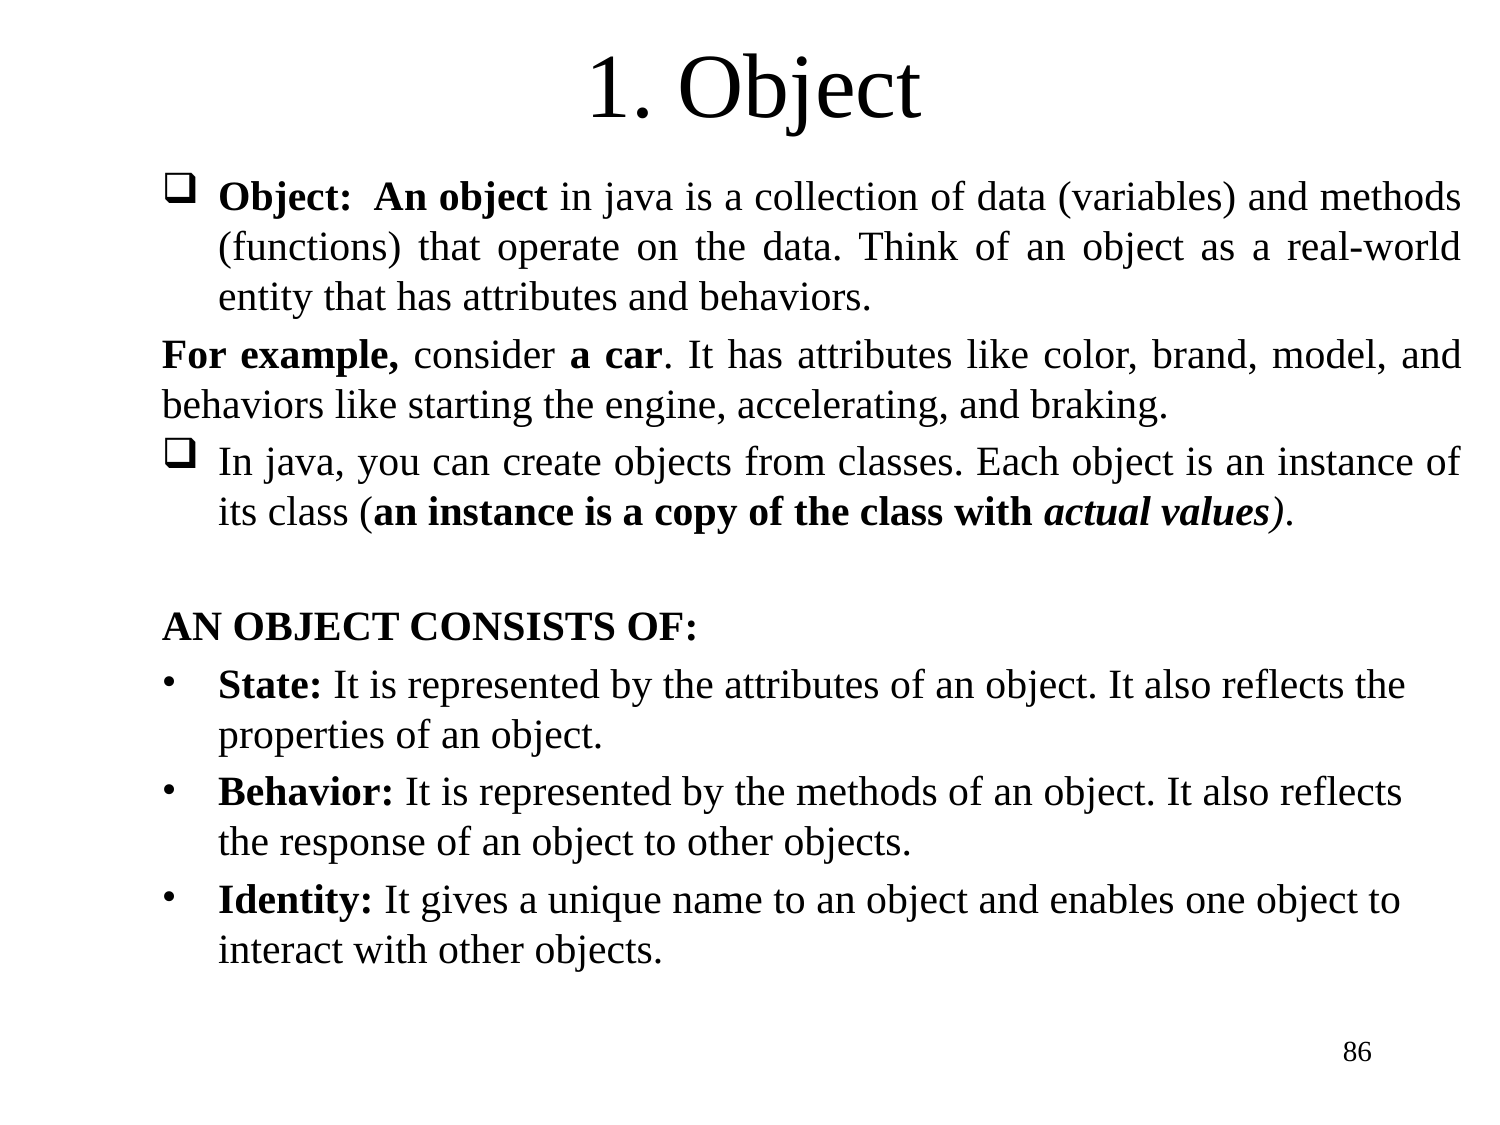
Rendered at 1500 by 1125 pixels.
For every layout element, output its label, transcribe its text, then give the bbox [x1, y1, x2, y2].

list Object: An object in java is a collection of data (variables) and methods (functions) that operate on the data. Think of an object as a real-world entity that has attributes and behaviors. For example, consider a car. It has attributes like color, brand, model, and behaviors like starting the engine, accelerating, and braking. In java, you can create objects from classes. Each object is an instance of its class (an instance is a copy of the class with actual values). AN OBJECT CONSISTS OF: State: It is represented by the attributes of an object. It also reflects the properties of an object. Behavior: It is represented by the methods of an object. It also reflects the response of an object to other objects. Identity: It gives a unique name to an object and enables one object to interact with other objects. [128, 161, 1478, 1075]
slide_number 86 [1074, 1025, 1388, 1100]
title 1. Object [128, 23, 1404, 139]
